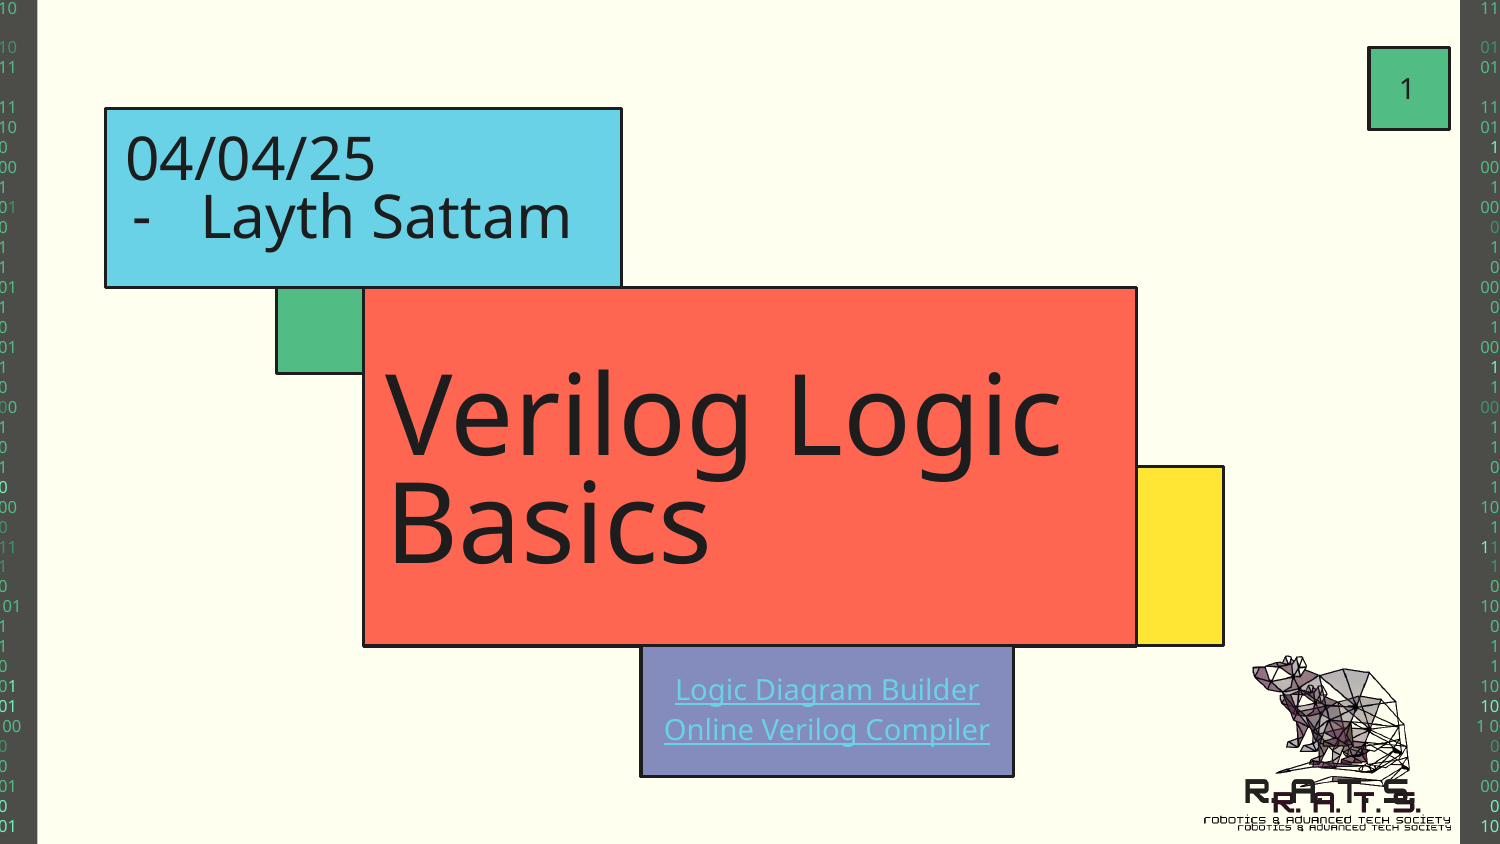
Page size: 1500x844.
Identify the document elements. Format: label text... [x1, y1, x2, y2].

title Verilog Logic Basics [370, 295, 1129, 660]
slide_number ‹#› [1367, 49, 1448, 132]
text_box Logic Diagram Builder Online Verilog Compiler [641, 645, 1014, 777]
picture [1195, 611, 1459, 844]
title 04/04/25 Layth Sattam [110, 119, 622, 317]
